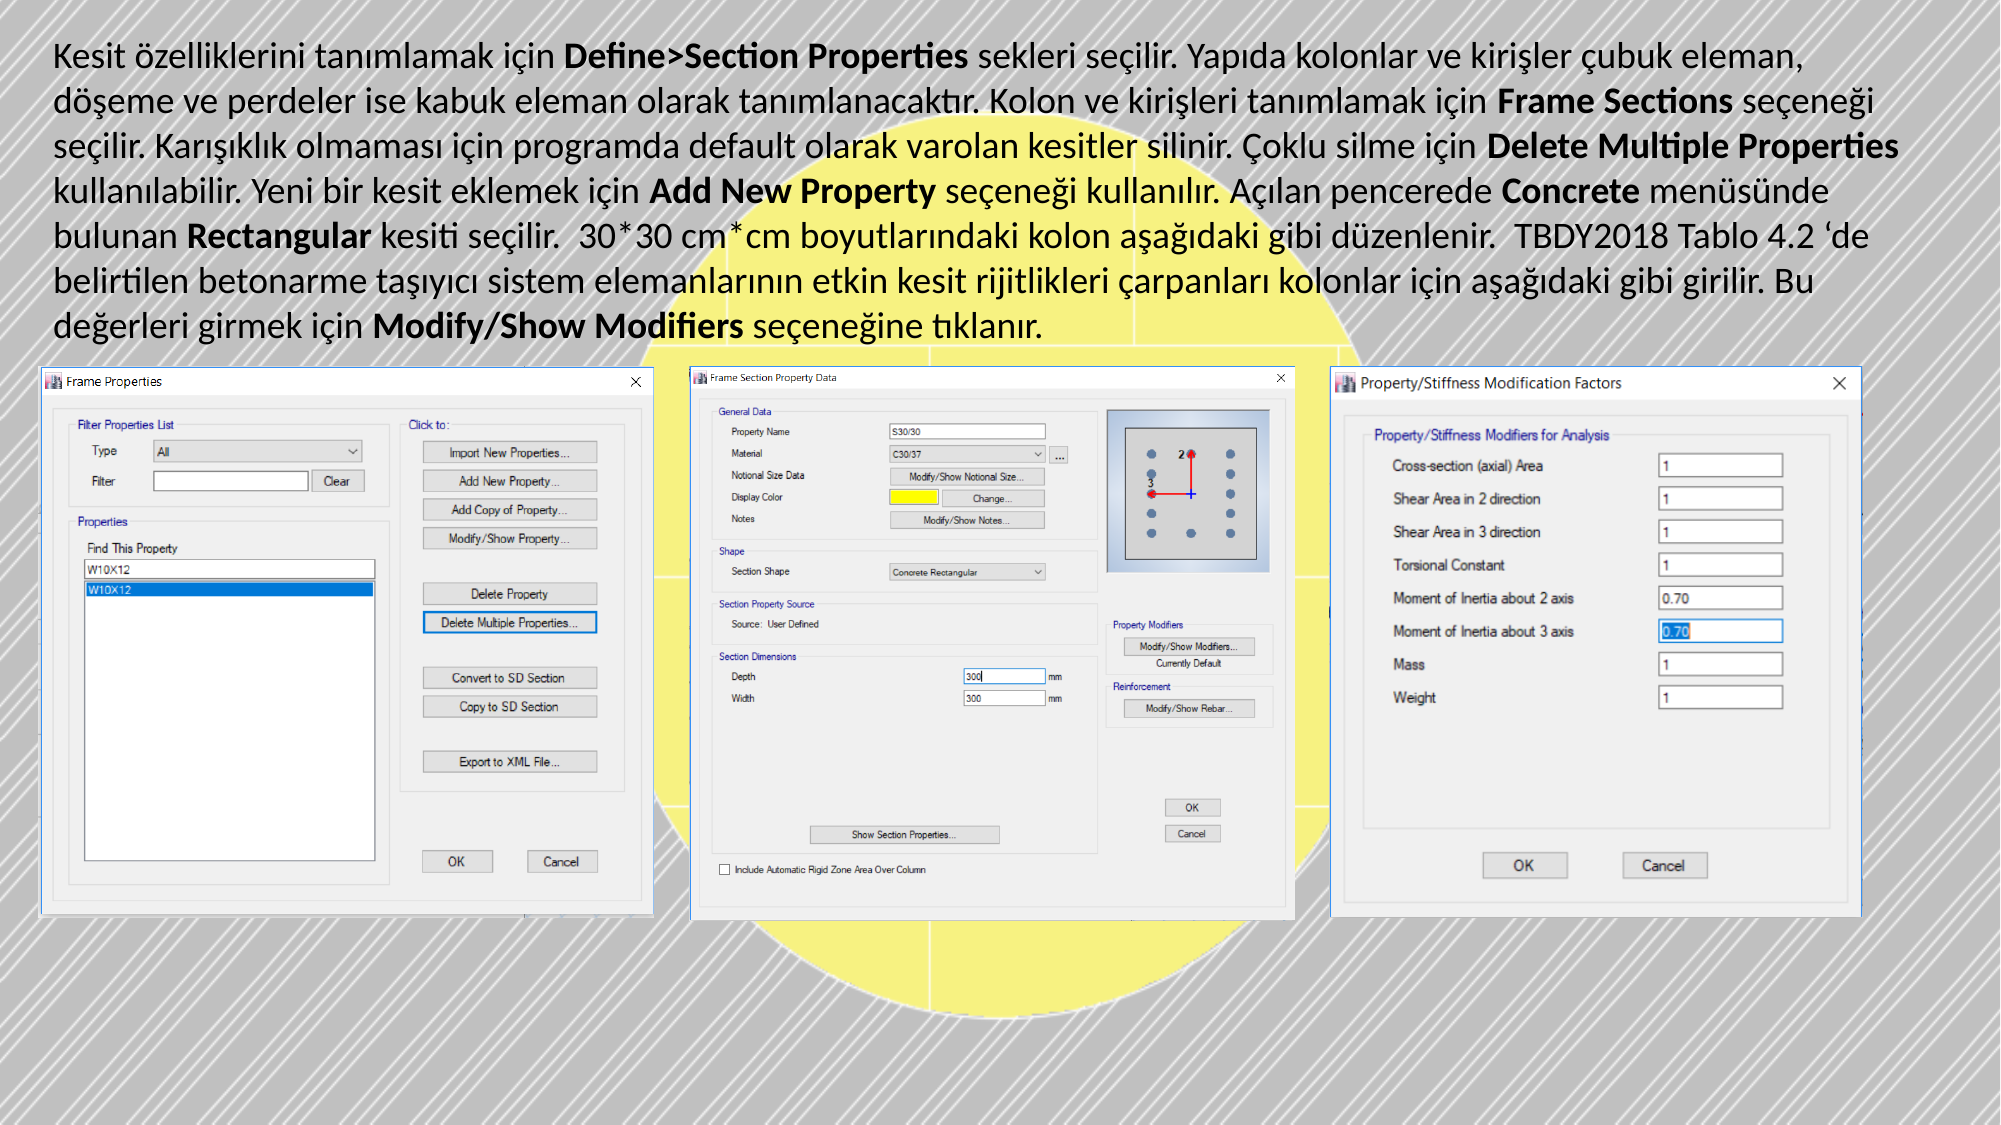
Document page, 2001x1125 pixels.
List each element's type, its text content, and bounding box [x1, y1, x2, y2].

picture [0, 0, 2001, 1125]
text_box Kesit özelliklerini tanımlamak için Define>Section Properties sekleri seçilir. Yapıda kolonlar ve kirişler çubuk eleman, döşeme ve perdeler ise kabuk eleman olarak tanımlanacaktır. Kolon ve kirişleri tanımlamak için Frame Sections seçeneği seçilir. Karışıklık olmaması için programda default olarak varolan kesitler silinir. Çoklu silme için Delete Multiple Properties kullanılabilir. Yeni bir kesit eklemek için Add New Property seçeneği kullanılır. Açılan pencerede Concrete menüsünde bulunan Rectangular kesiti seçilir. 30*30 cm*cm boyutlarındaki kolon aşağıdaki gibi düzenlenir. TBDY2018 Tablo 4.2 ‘de belirtilen betonarme taşıyıcı sistem elemanlarının etkin kesit rijitlikleri çarpanları kolonlar için aşağıdaki gibi girilir. Bu değerleri girmek için Modify/Show Modifiers seçeneğine tıklanır. [38, 23, 1945, 353]
